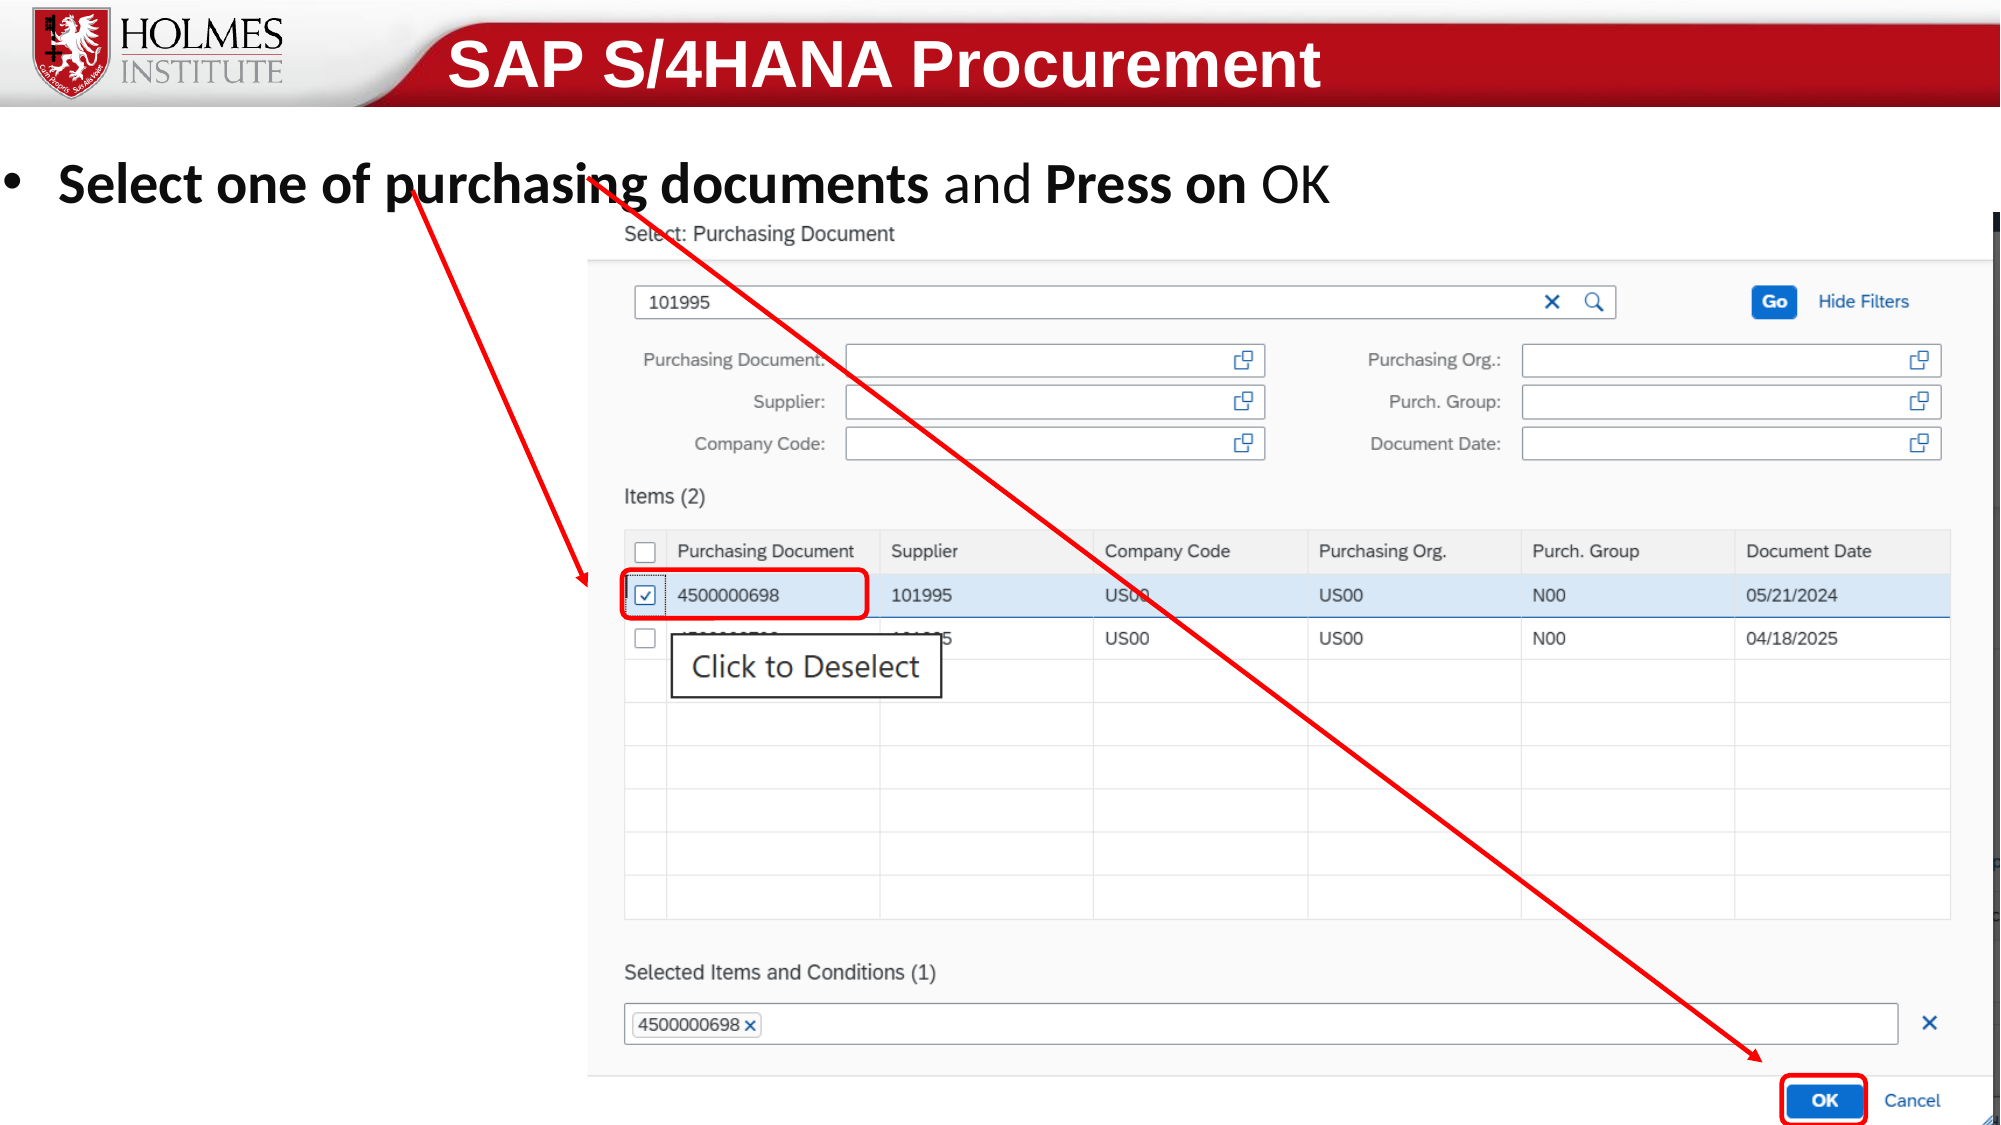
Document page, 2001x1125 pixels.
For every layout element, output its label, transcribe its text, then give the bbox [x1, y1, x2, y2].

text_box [0, 0, 2000, 107]
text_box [587, 177, 1763, 1063]
picture [587, 212, 2000, 1125]
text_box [412, 190, 582, 588]
text_box Select one of purchasing documents and Press on OK [0, 118, 1938, 223]
